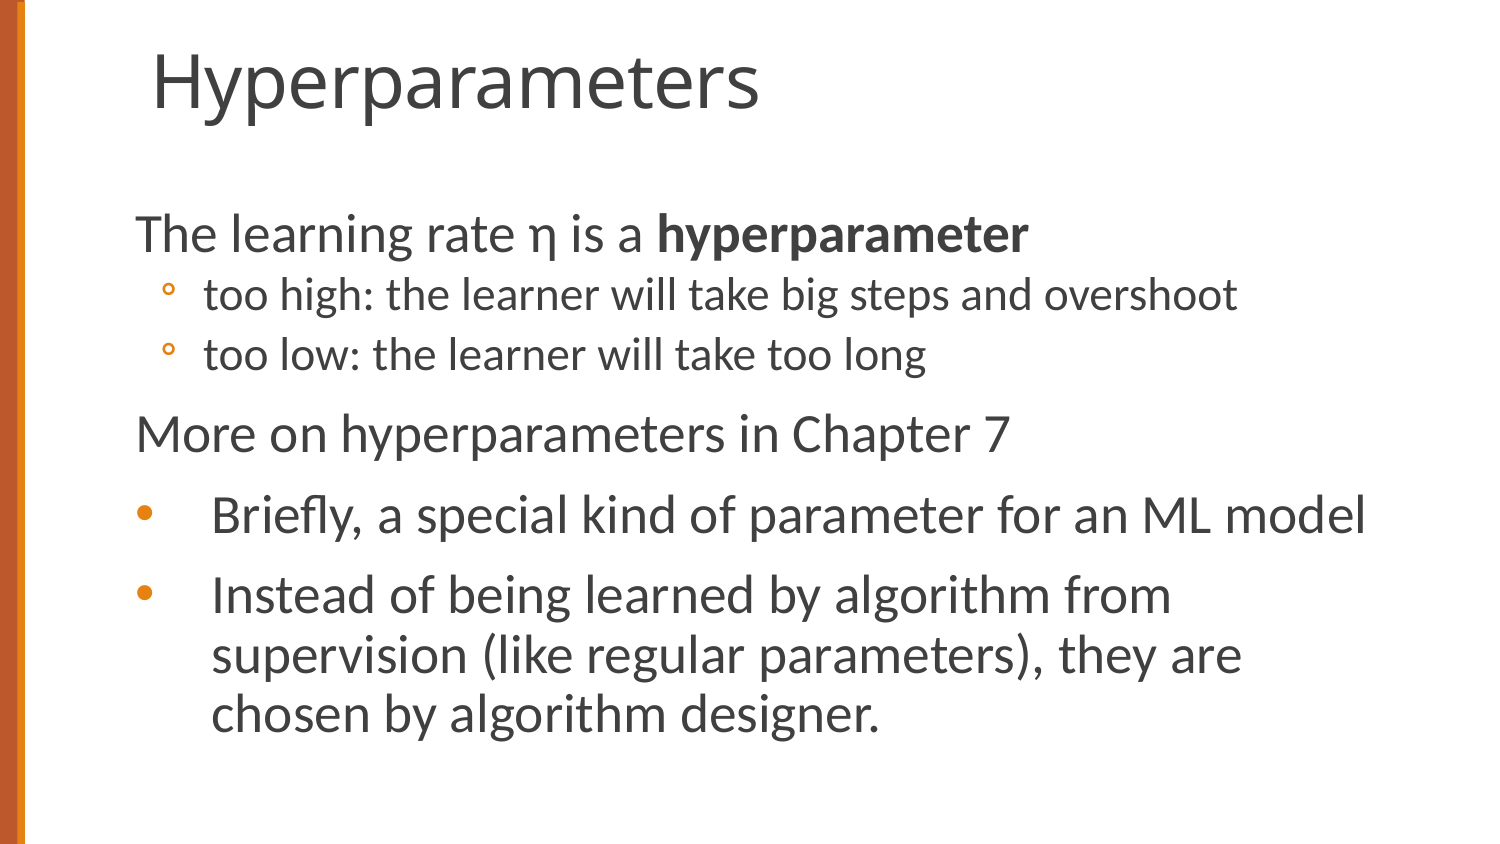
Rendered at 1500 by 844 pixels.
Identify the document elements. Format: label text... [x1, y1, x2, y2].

list The learning rate η is a hyperparameter too high: the learner will take big steps and overshoot too low: the learner will take too long More on hyperparameters in Chapter 7 Briefly, a special kind of parameter for an ML model Instead of being learned by algorithm from supervision (like regular parameters), they are chosen by algorithm designer. [135, 196, 1373, 760]
title Hyperparameters [135, 19, 1373, 132]
